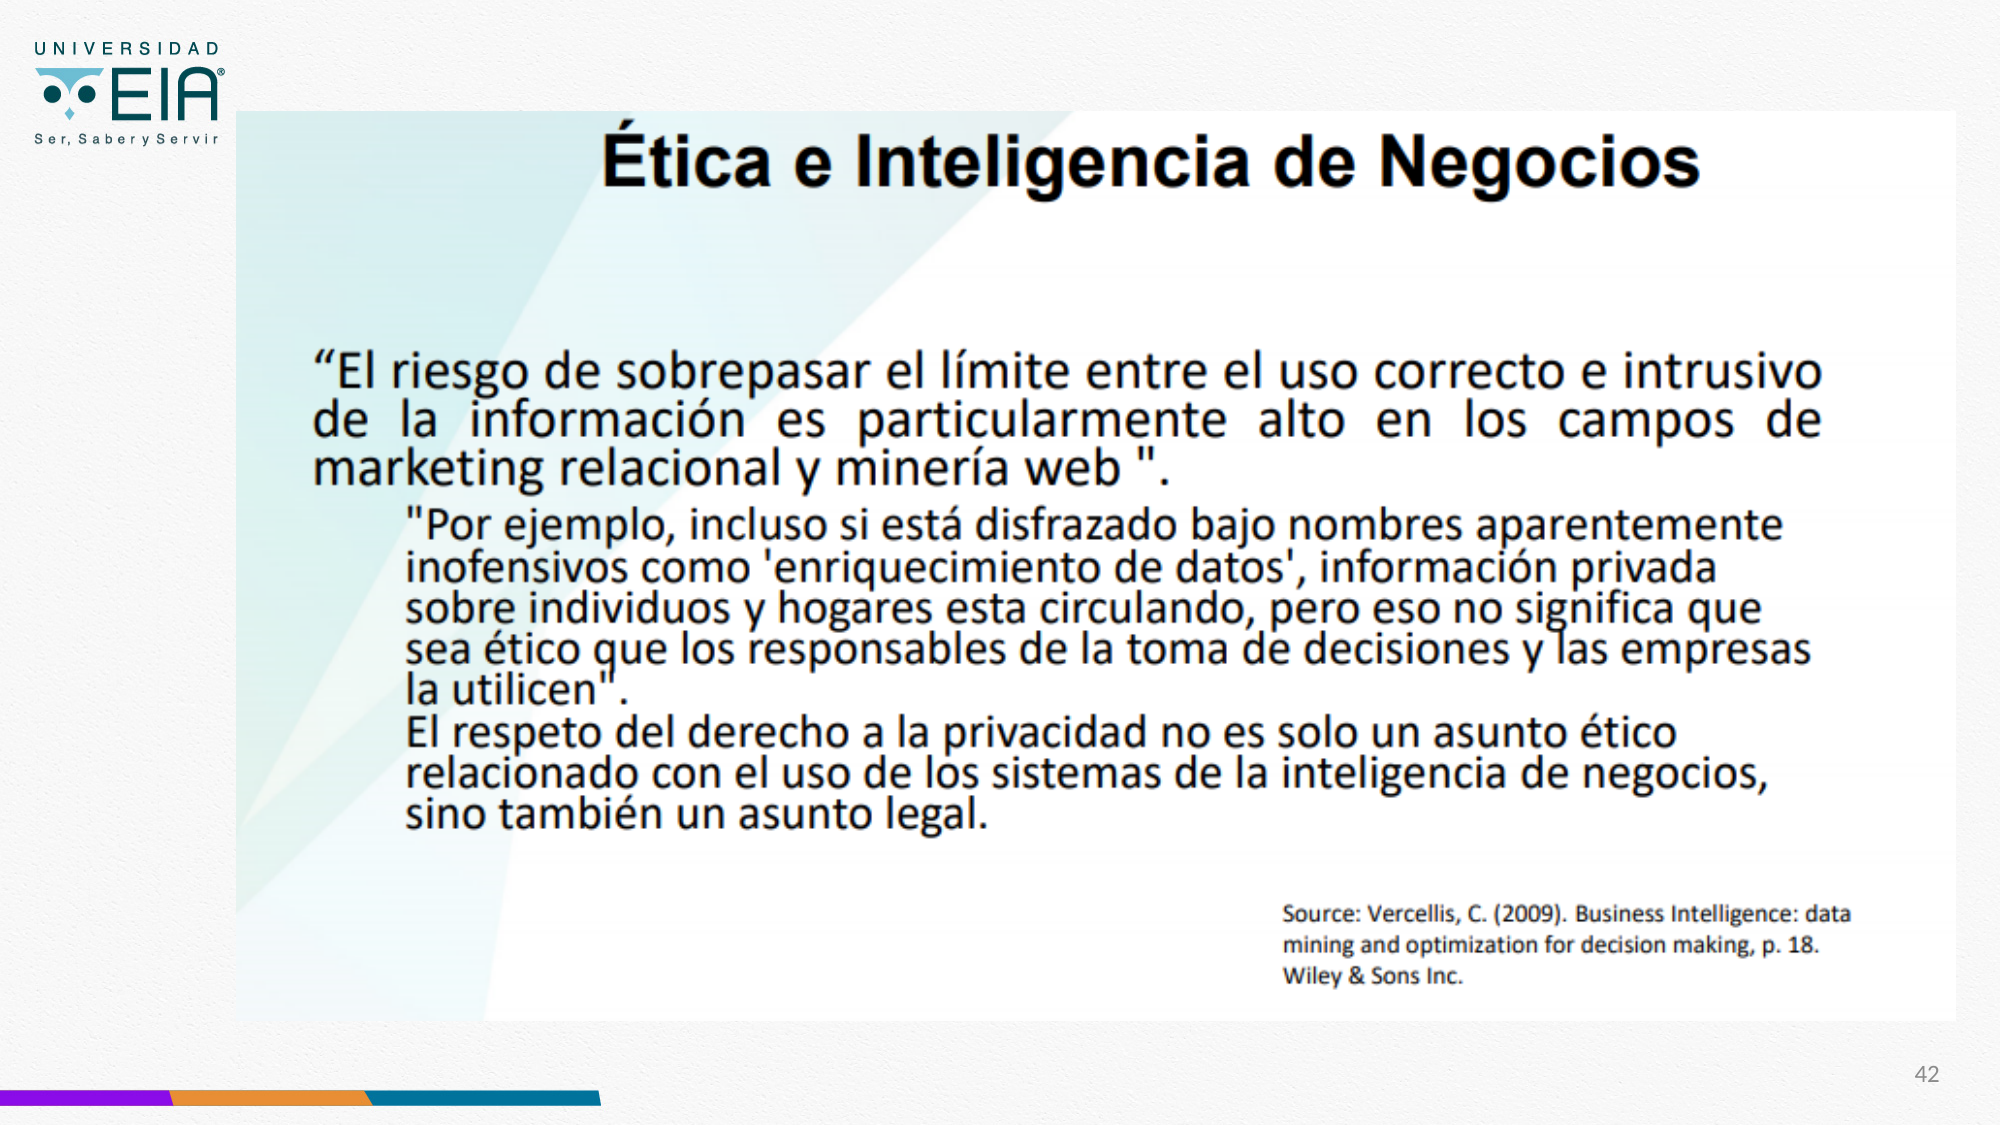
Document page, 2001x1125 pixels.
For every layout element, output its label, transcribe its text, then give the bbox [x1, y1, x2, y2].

picture [0, 0, 2000, 1125]
slide_number 42 [1505, 1042, 1956, 1103]
